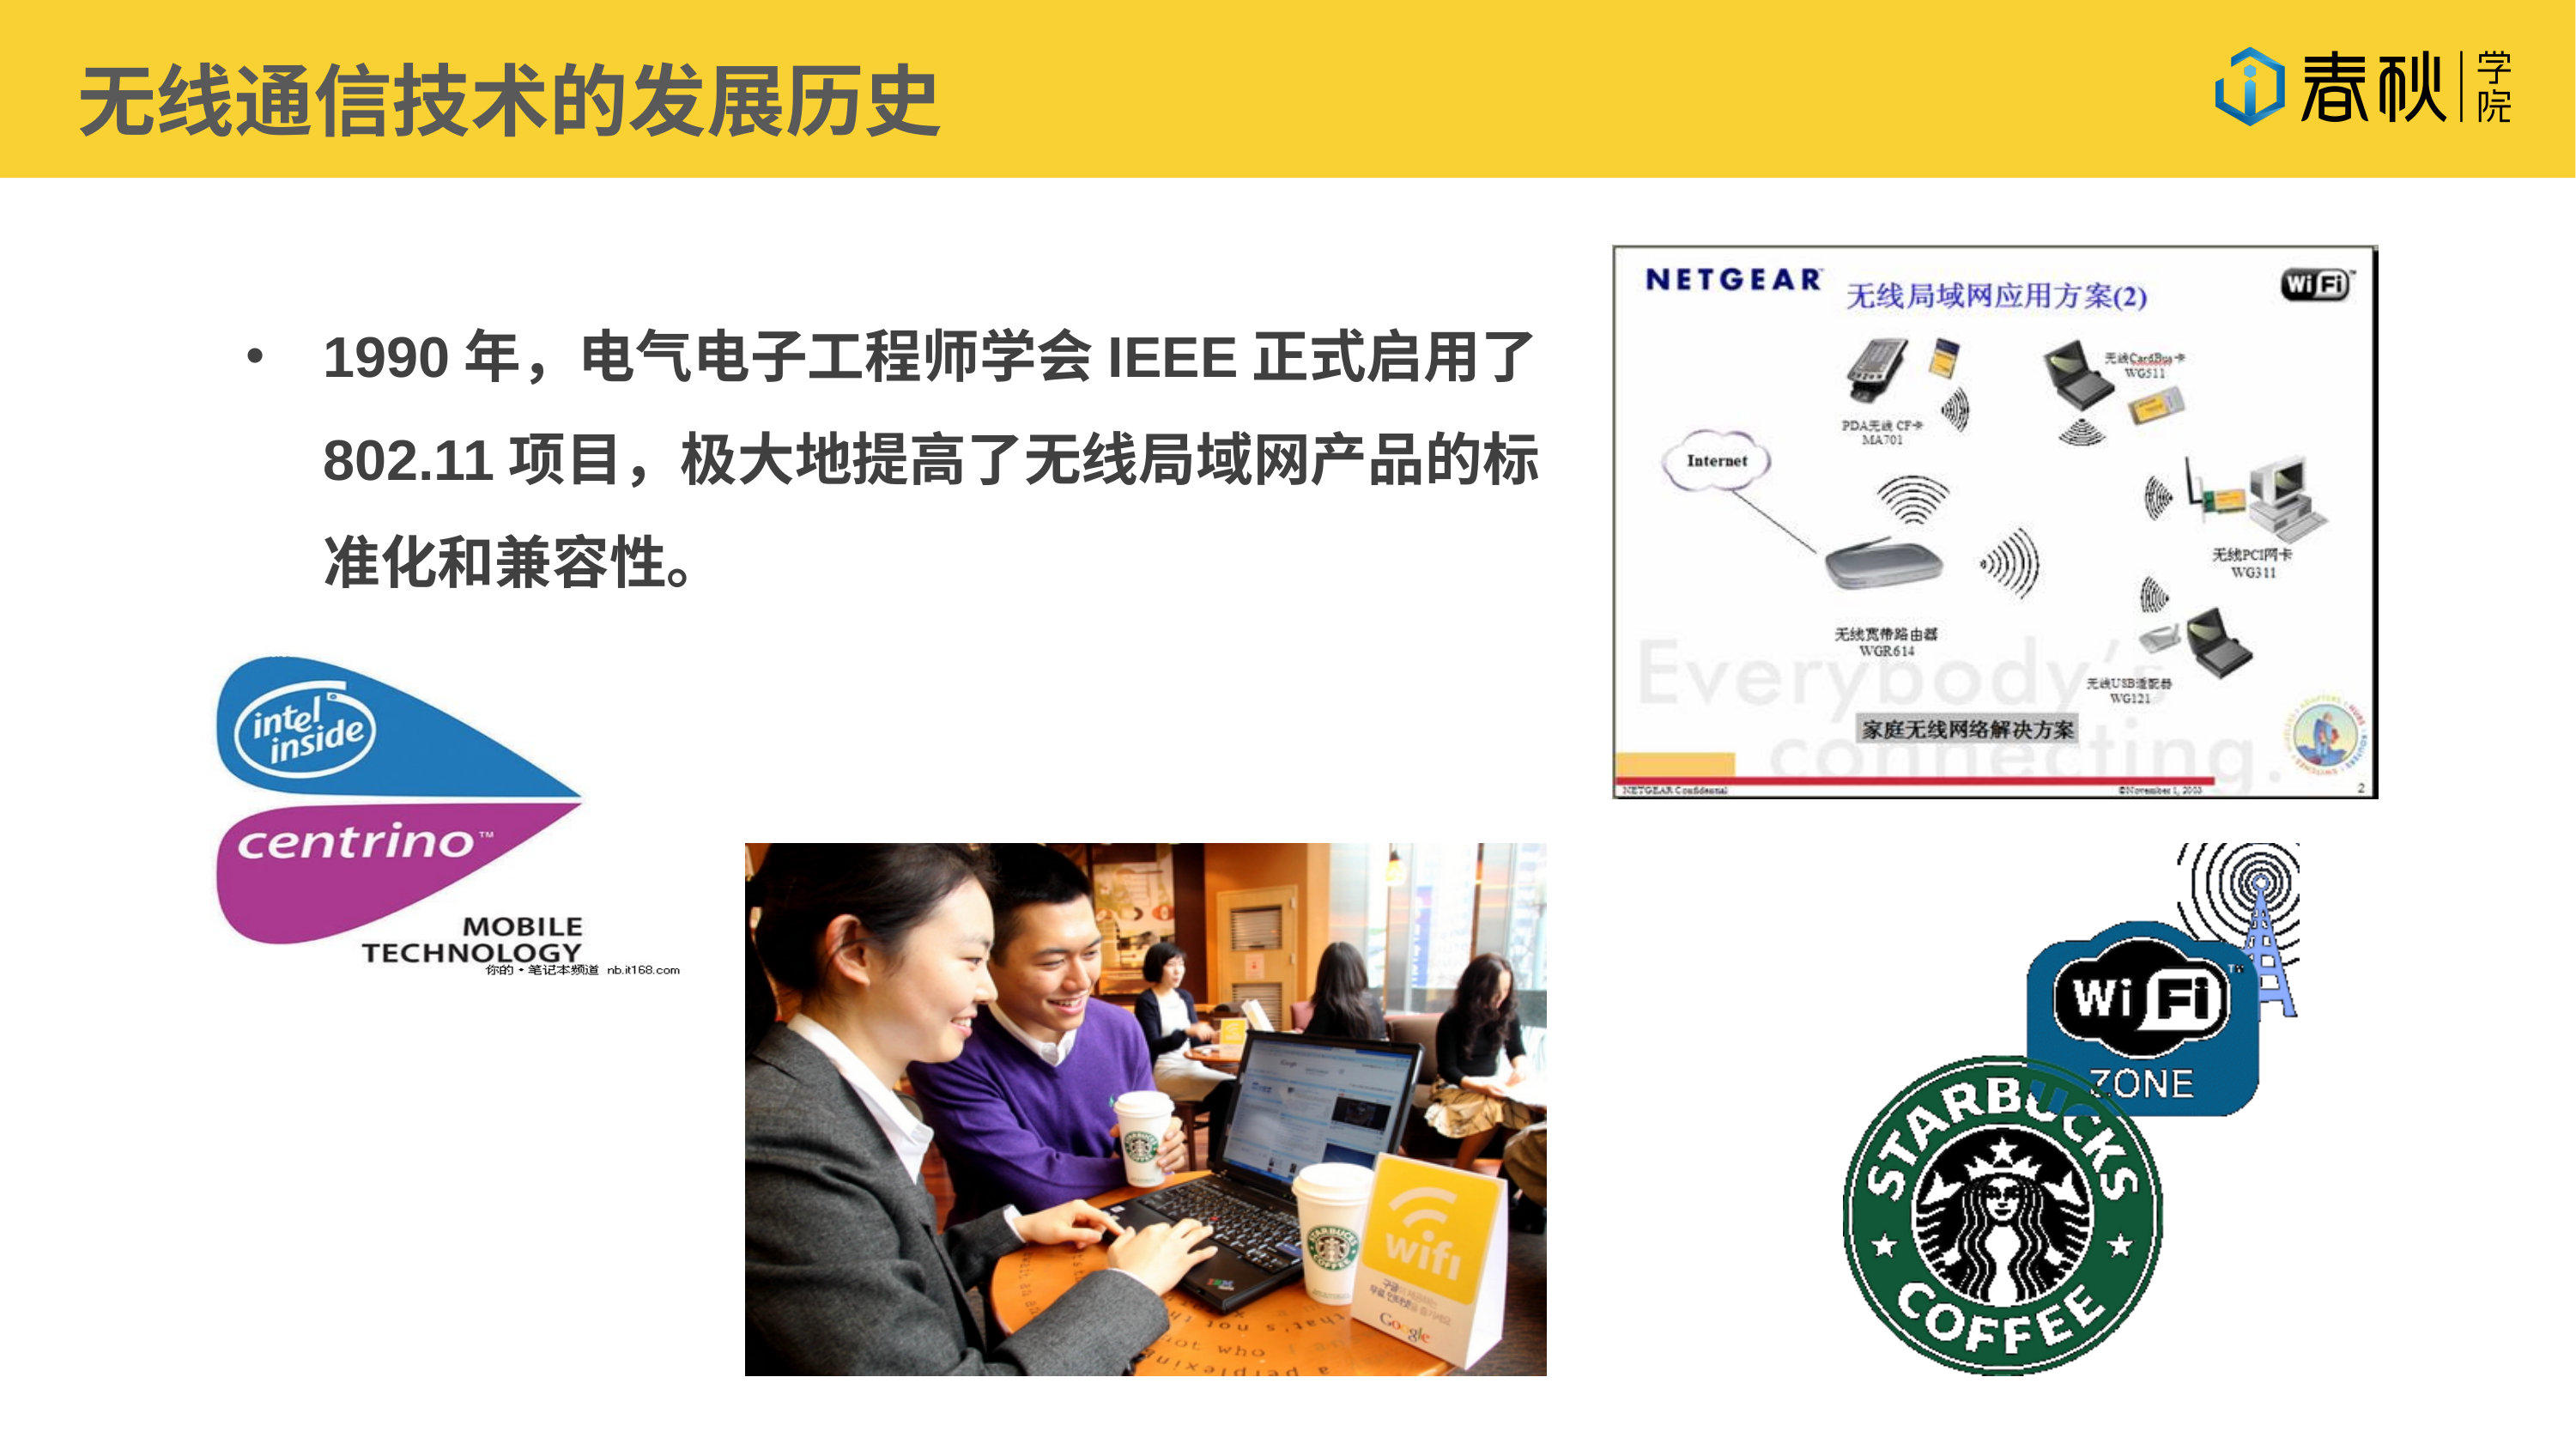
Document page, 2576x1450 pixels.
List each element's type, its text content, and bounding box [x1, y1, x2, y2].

list 无线通信技术的发展历史 [64, 45, 1112, 137]
picture [745, 843, 1547, 1376]
picture [96, 639, 690, 982]
picture [1843, 843, 2300, 1376]
picture [0, 0, 2576, 799]
